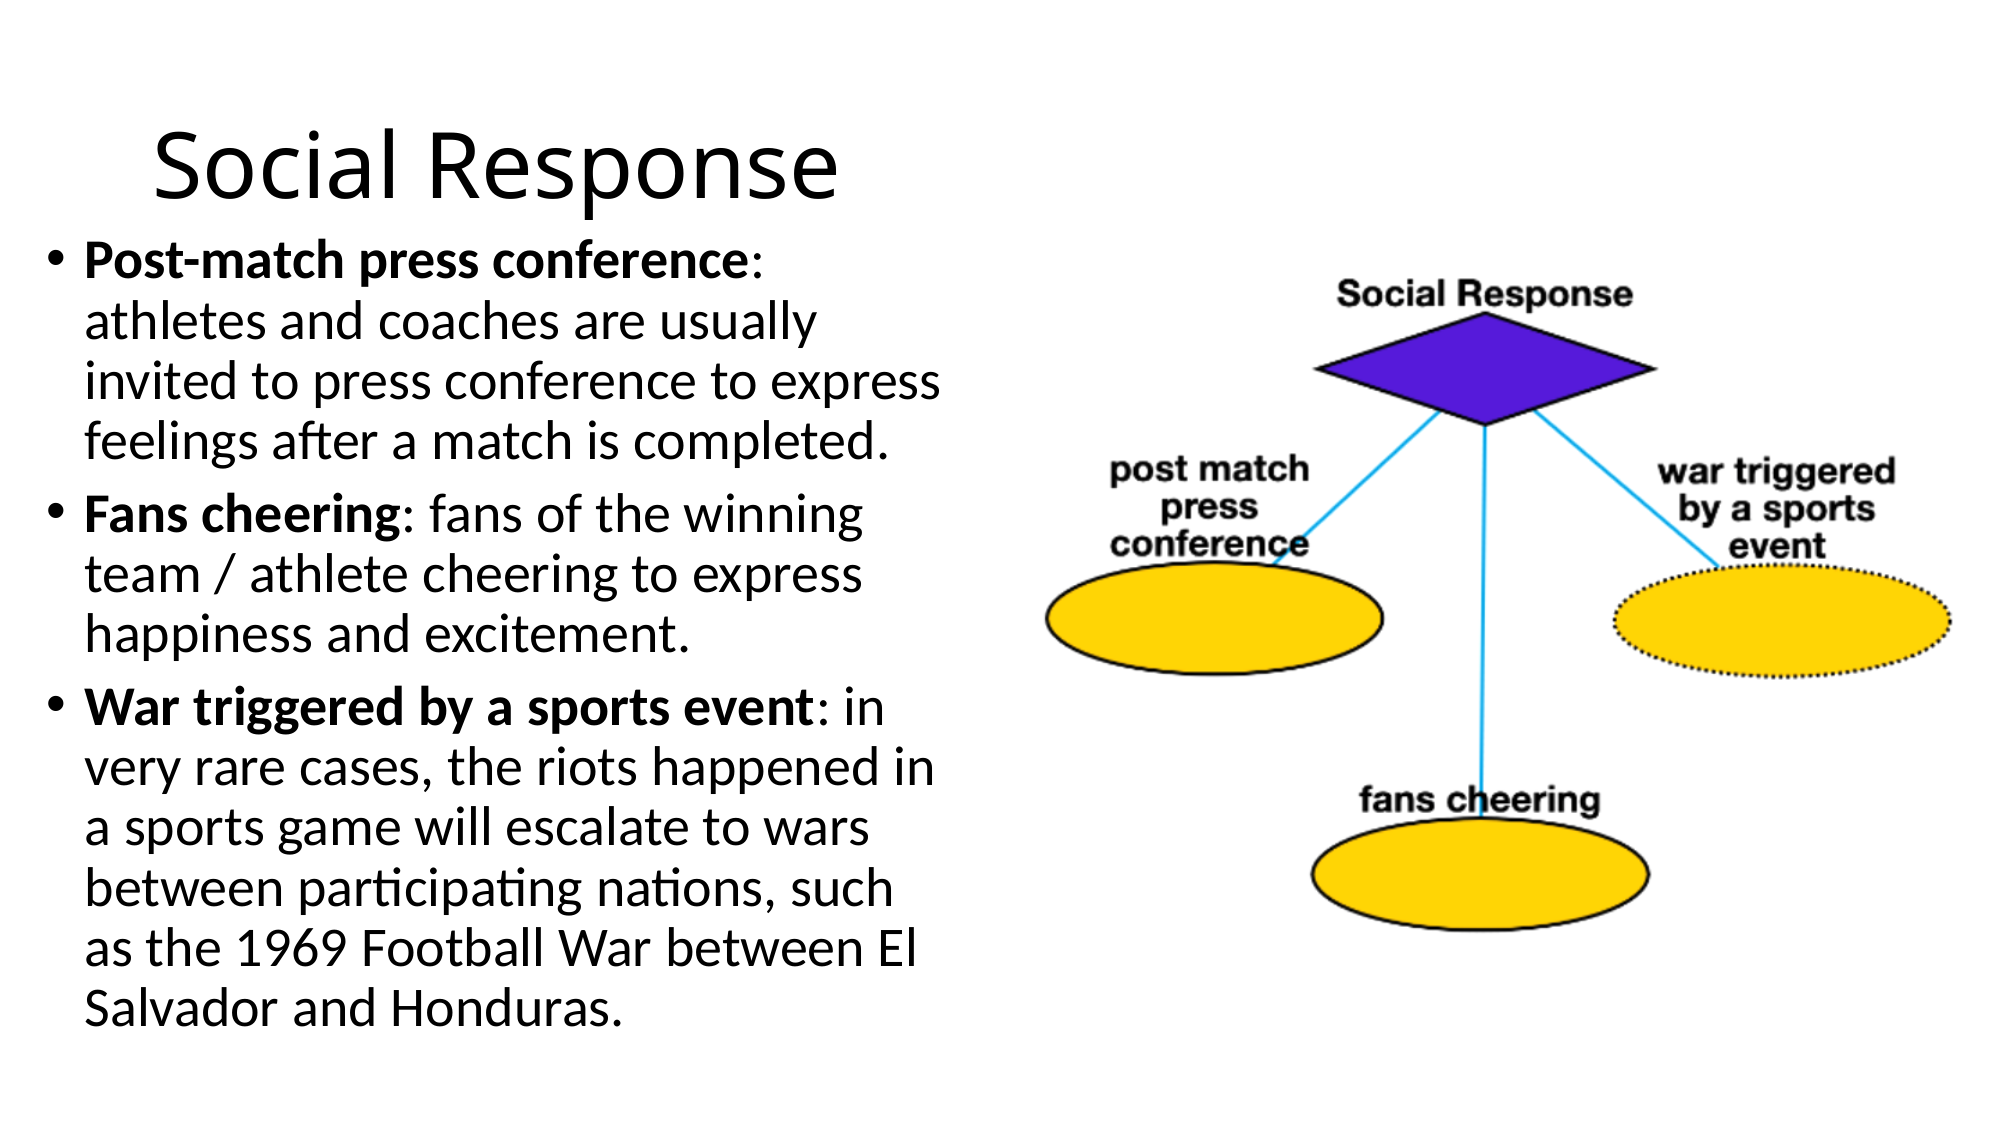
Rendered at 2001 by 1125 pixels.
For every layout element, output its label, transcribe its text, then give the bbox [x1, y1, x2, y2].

list Post-match press conference: athletes and coaches are usually invited to press conference to express feelings after a match is completed. Fans cheering: fans of the winning team / athlete cheering to express happiness and excitement. War triggered by a sports event: in very rare cases, the riots happened in a sports game will escalate to wars between participating nations, such as the 1969 Football War between El Salvador and Honduras. [31, 222, 966, 1098]
title Social Response [137, 59, 1863, 278]
picture [1014, 245, 1974, 952]
